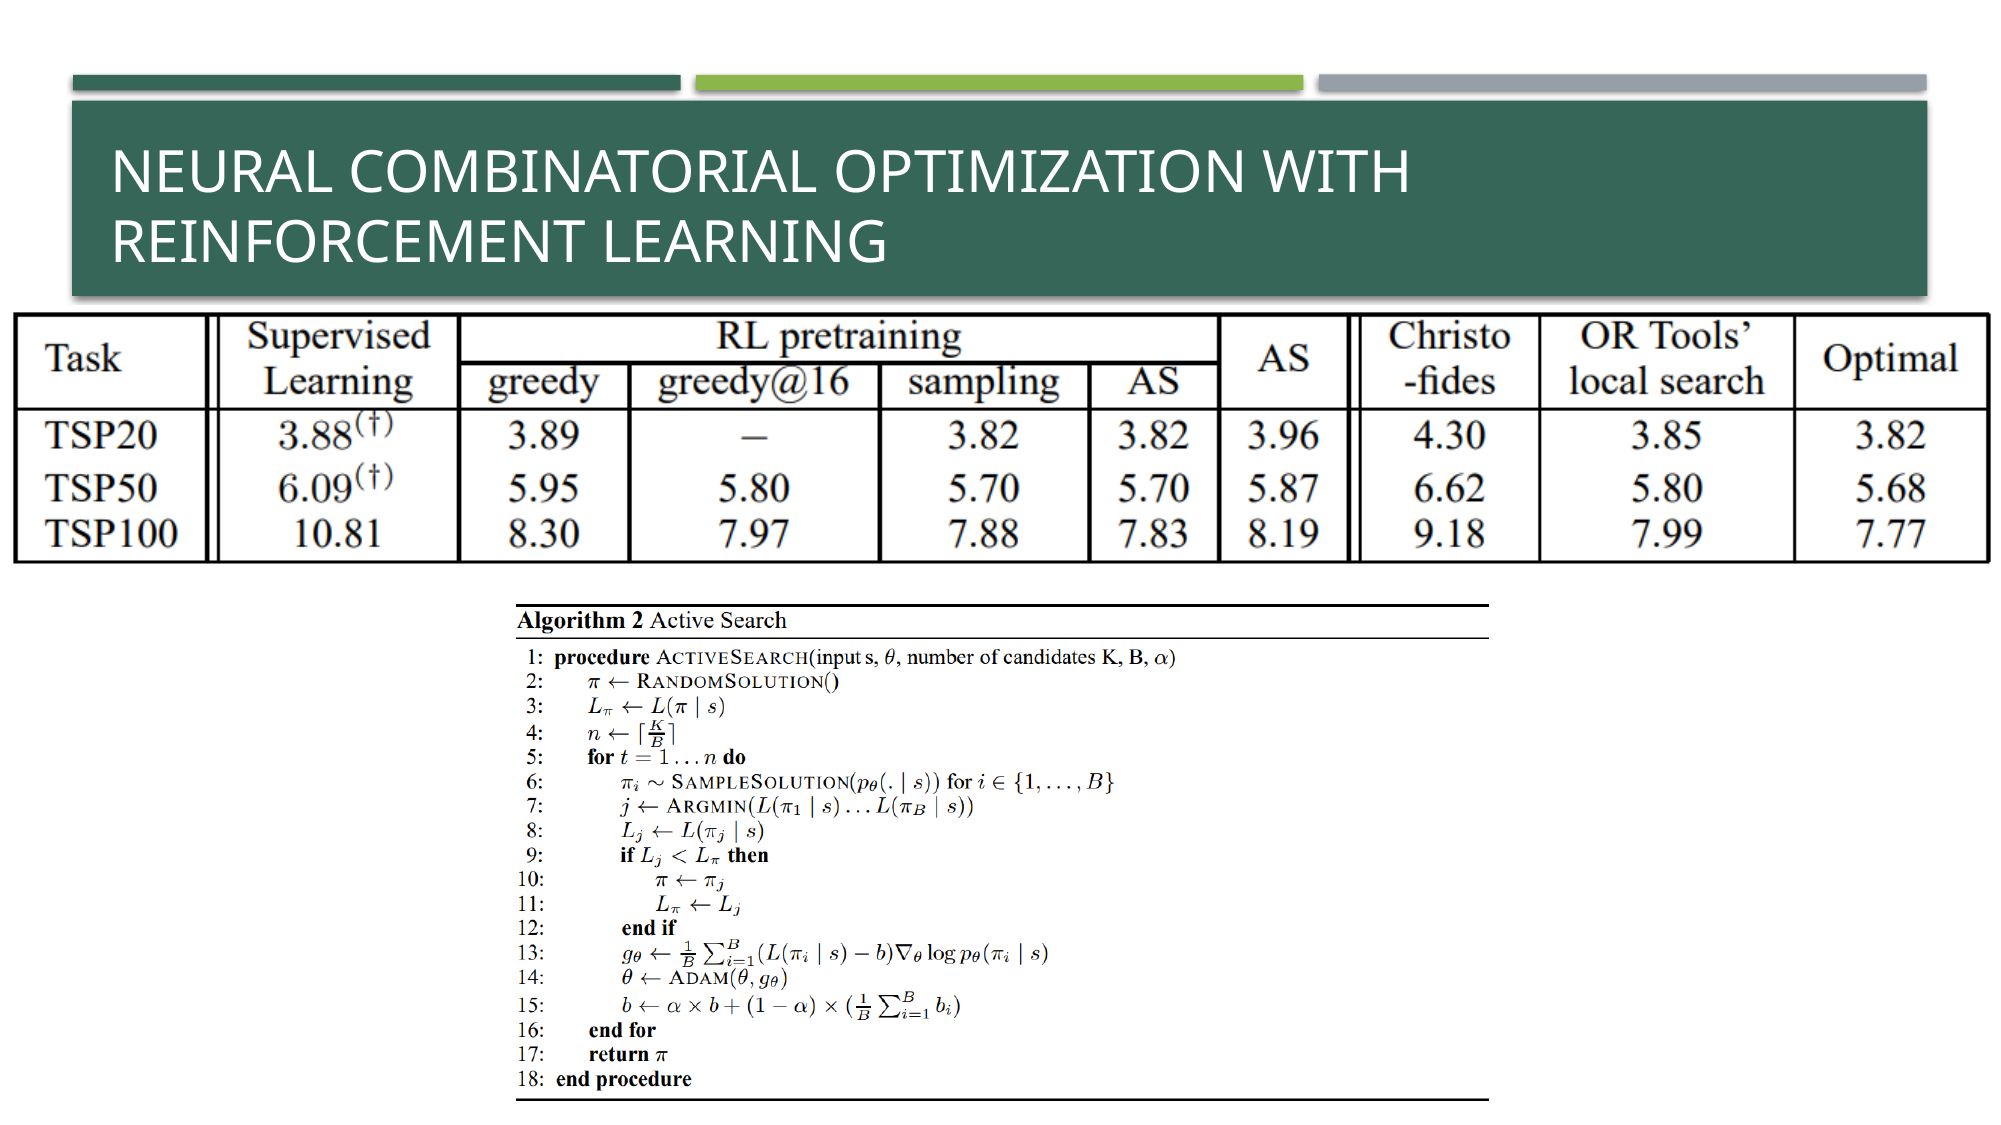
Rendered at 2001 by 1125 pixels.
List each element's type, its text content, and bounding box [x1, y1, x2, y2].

picture [0, 304, 2000, 1110]
title NEURAL COMBINATORIAL OPTIMIZATION WITH REINFORCEMENT LEARNING [95, 115, 1905, 282]
